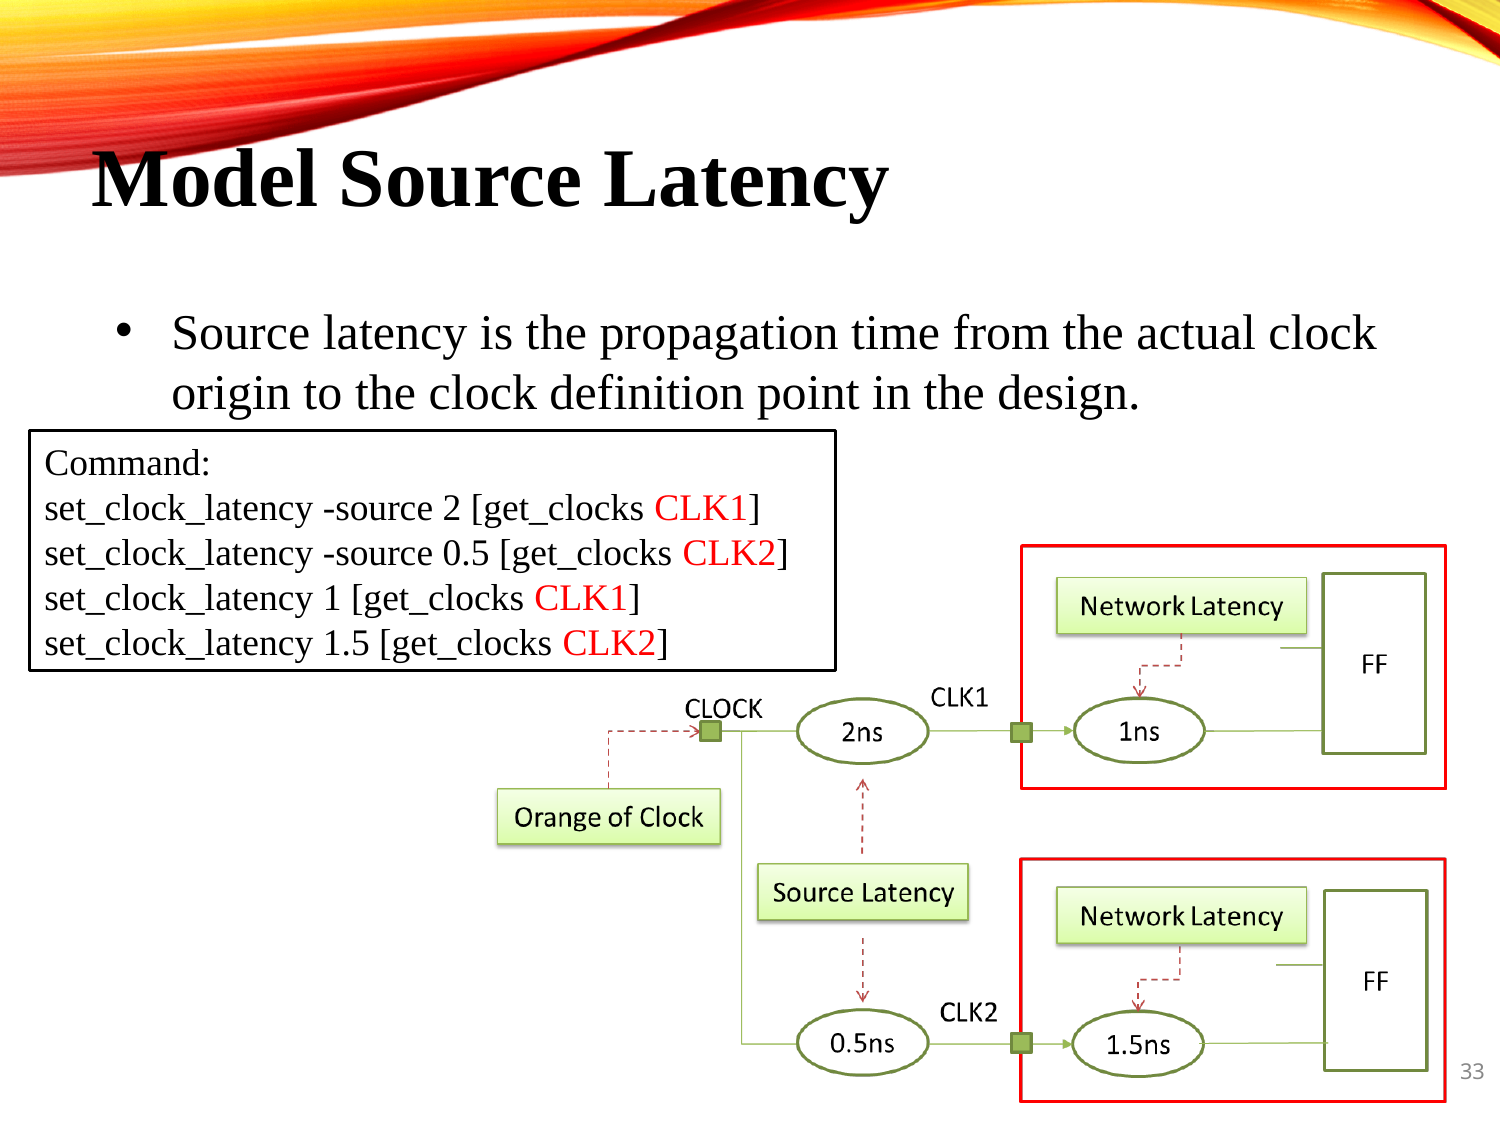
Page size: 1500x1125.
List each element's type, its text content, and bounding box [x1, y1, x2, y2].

picture [0, 0, 1500, 178]
slide_number ‹#› [1451, 1042, 1500, 1103]
text_box Command: set_clock_latency -source 2 [get_clocks CLK1] set_clock_latency -source 0.5 [get_clocks CLK2] set_clock_latency 1 [get_clocks CLK1] set_clock_latency 1.5 [get_clocks CLK2] [29, 430, 836, 671]
text_box Source latency is the propagation time from the actual clock origin to the clock definition point in the design. [100, 291, 1412, 430]
picture [489, 544, 1448, 1103]
title Model Source Latency [76, 102, 1424, 256]
